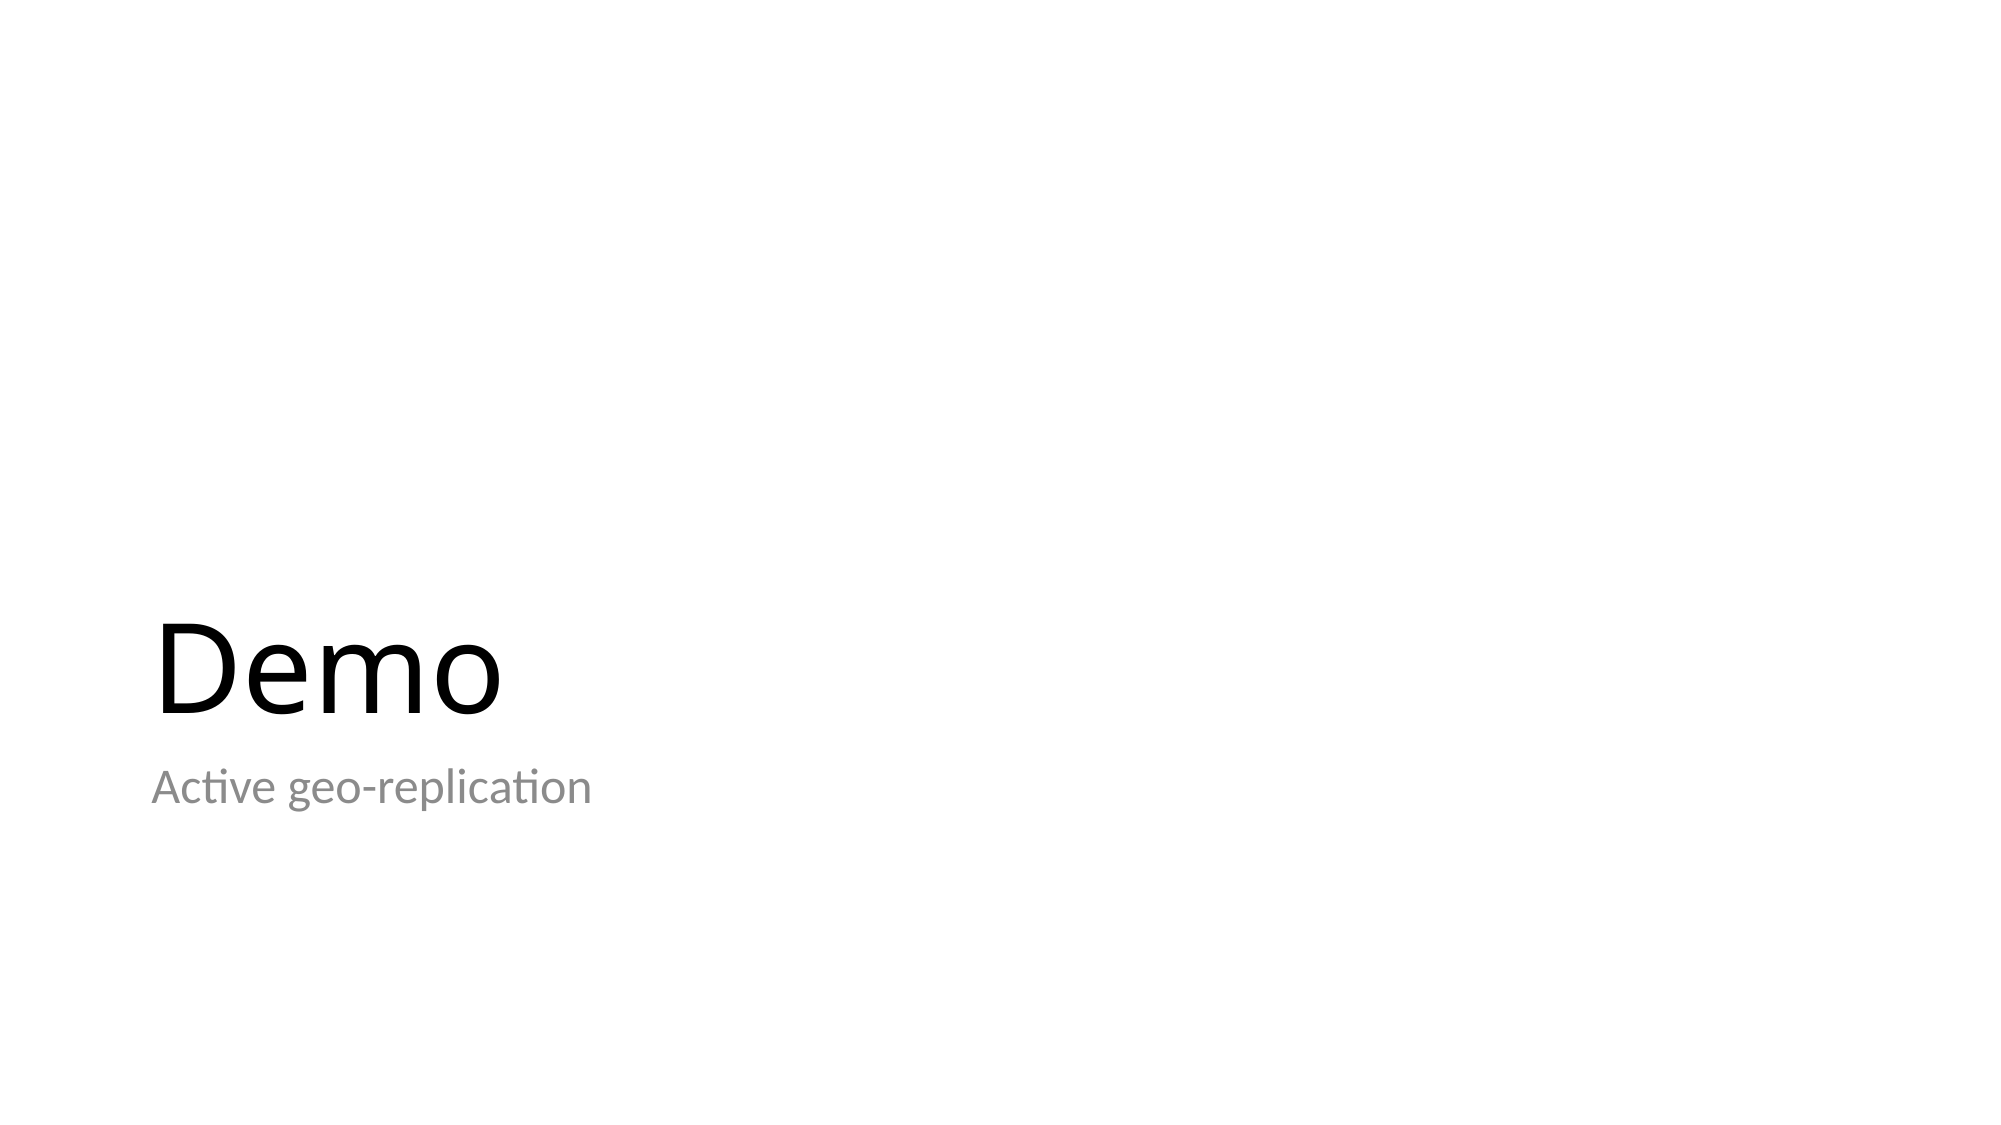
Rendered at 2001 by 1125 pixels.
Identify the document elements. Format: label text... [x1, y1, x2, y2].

title Demo [136, 280, 1862, 749]
list Active geo-replication [136, 752, 1862, 999]
